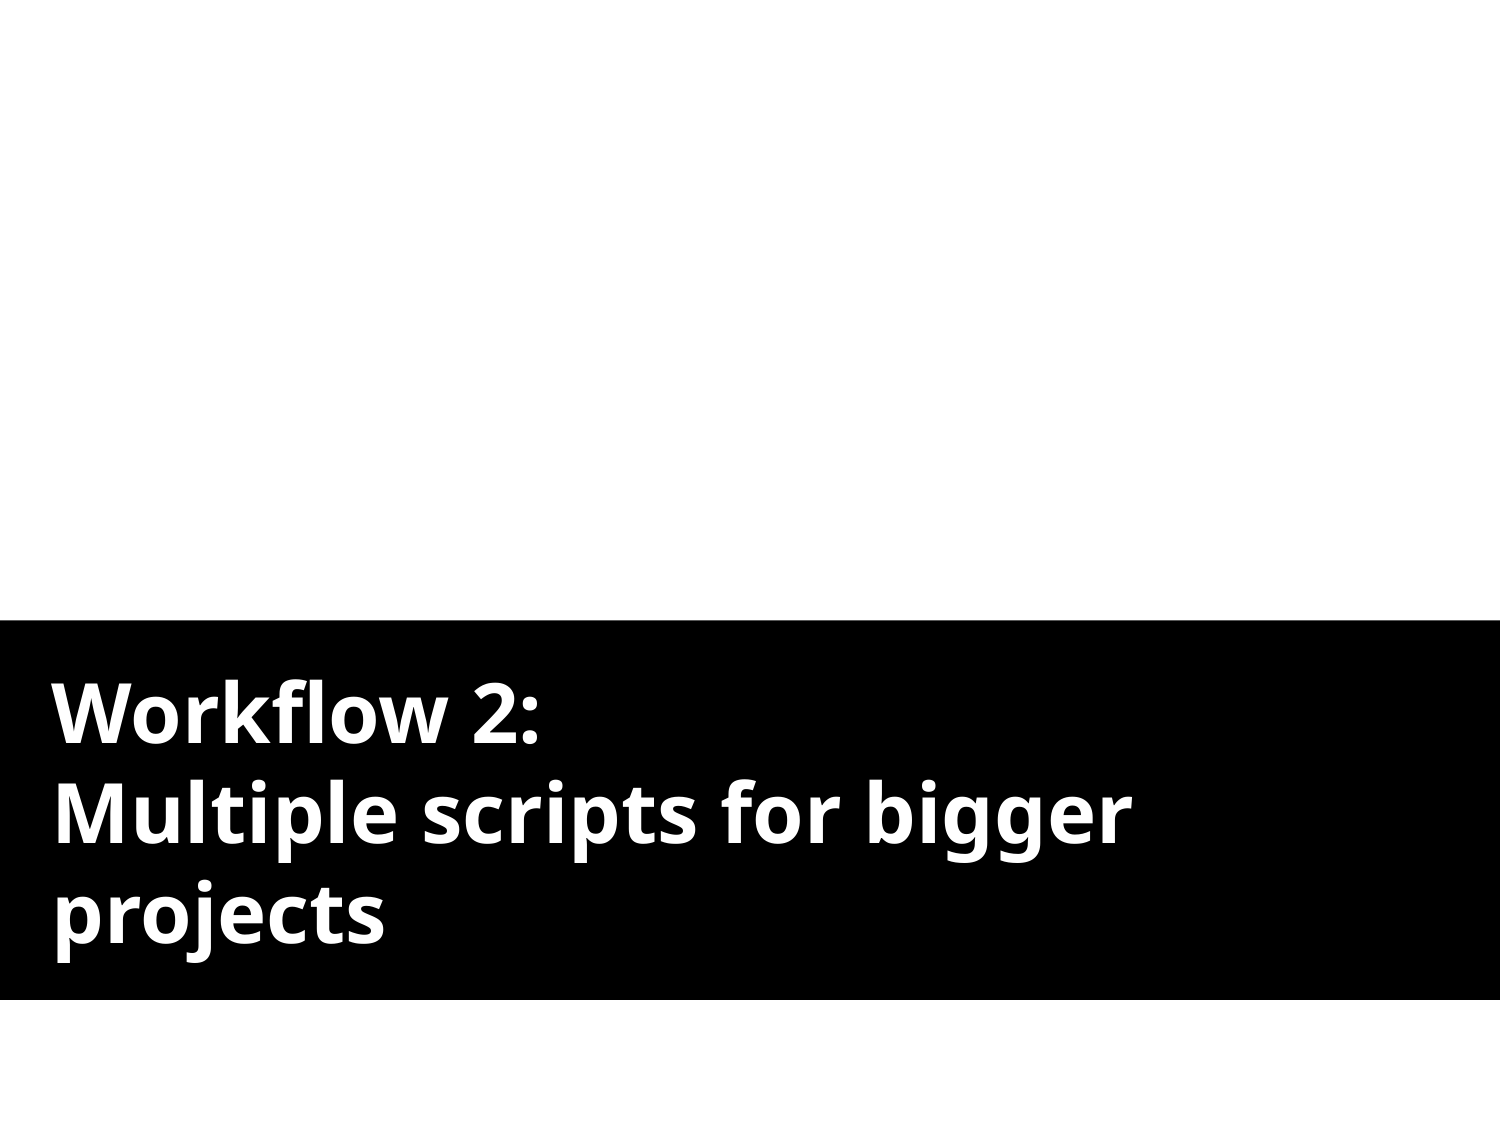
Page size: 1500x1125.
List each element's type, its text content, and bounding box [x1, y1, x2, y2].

title Workflow 2: Multiple scripts for bigger projects [0, 620, 1500, 1000]
